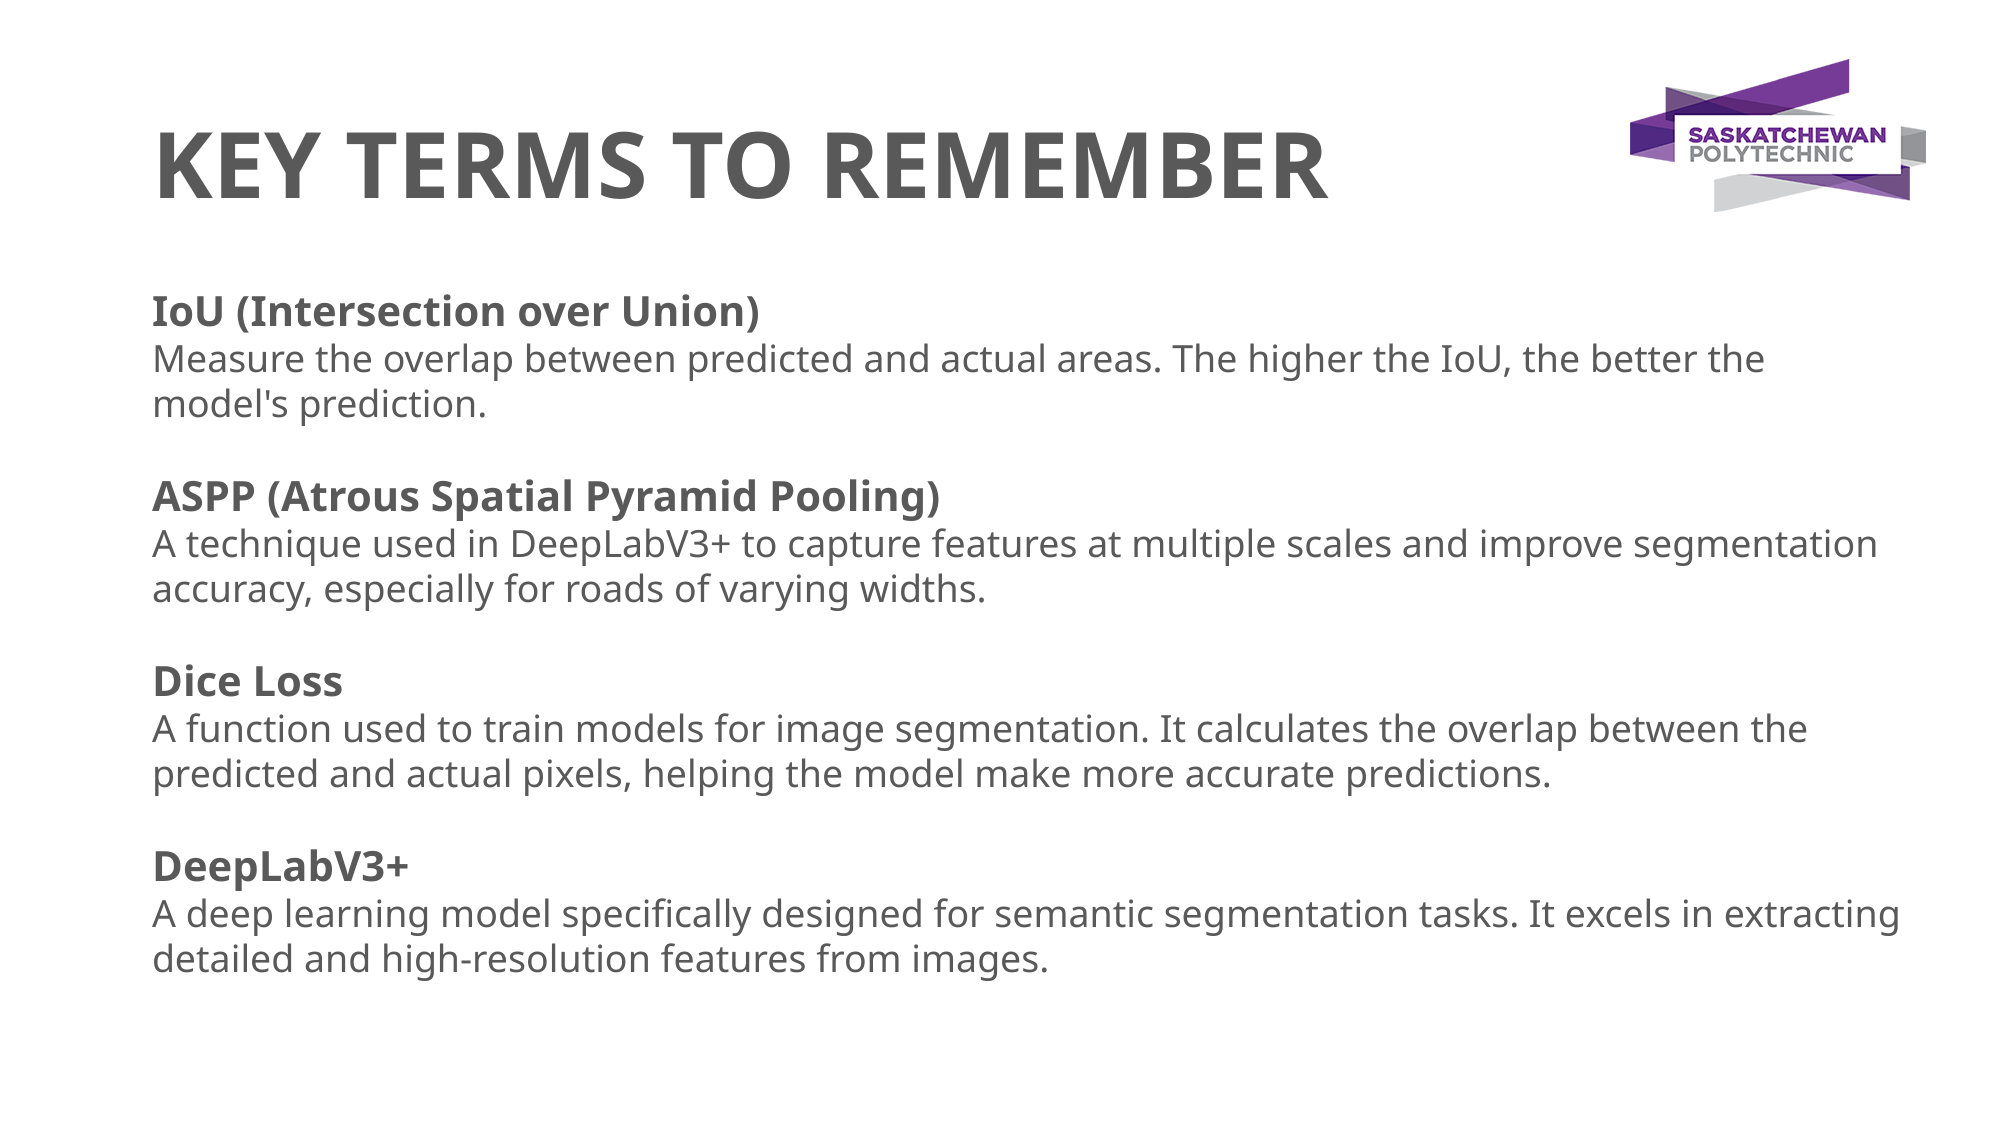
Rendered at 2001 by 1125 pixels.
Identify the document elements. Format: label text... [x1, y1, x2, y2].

title KEY TERMS TO REMEMBER [137, 59, 1436, 277]
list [1629, 59, 1927, 213]
text_box IoU (Intersection over Union) Measure the overlap between predicted and actual areas. The higher the IoU, the better the model's prediction. ASPP (Atrous Spatial Pyramid Pooling) A technique used in DeepLabV3+ to capture features at multiple scales and improve segmentation accuracy, especially for roads of varying widths. Dice Loss A function used to train models for image segmentation. It calculates the overlap between the predicted and actual pixels, helping the model make more accurate predictions. DeepLabV3+ A deep learning model specifically designed for semantic segmentation tasks. It excels in extracting detailed and high-resolution features from images. [137, 277, 1926, 988]
